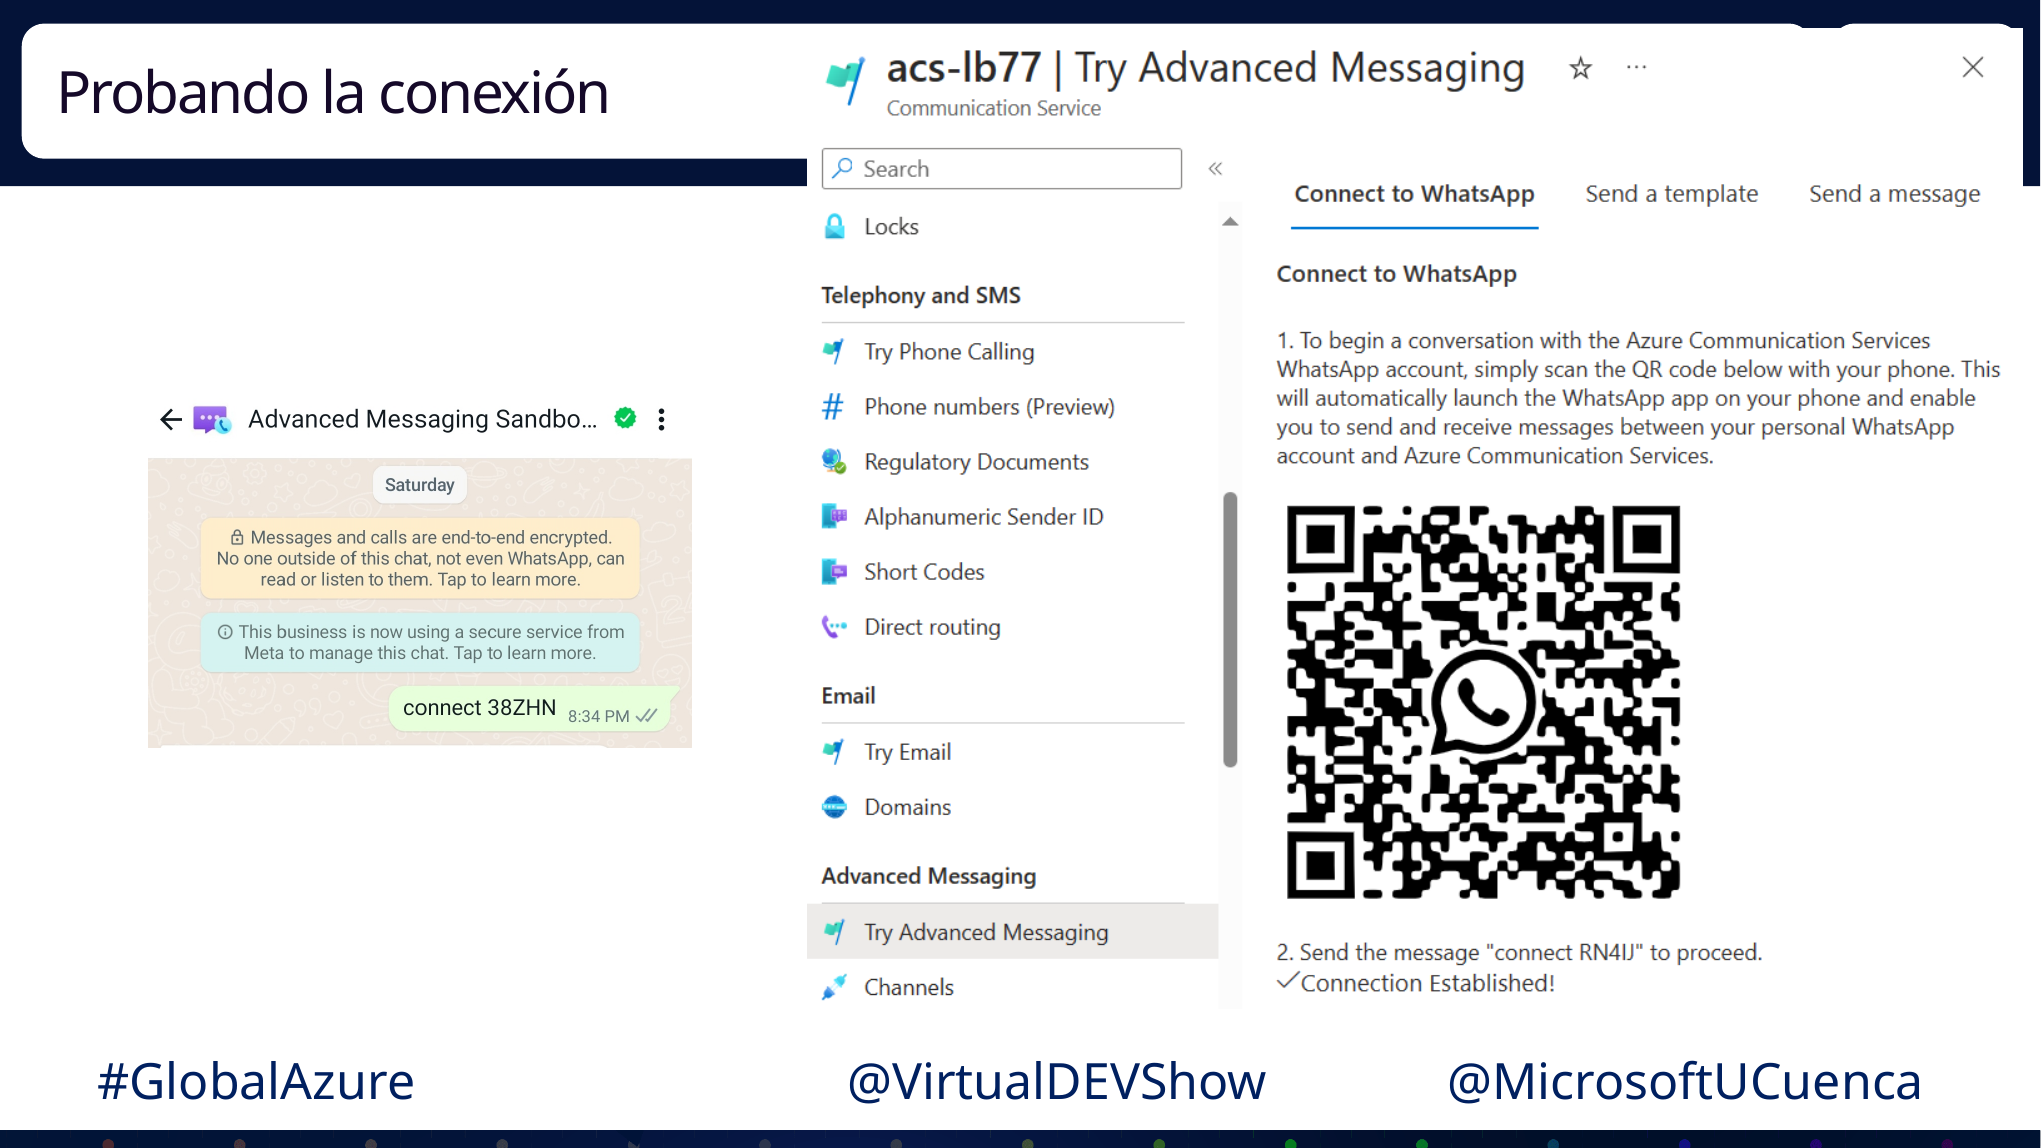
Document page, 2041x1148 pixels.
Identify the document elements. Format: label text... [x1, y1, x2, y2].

picture [0, 1130, 2041, 1148]
picture [147, 390, 693, 748]
picture [807, 28, 2023, 1009]
text_box #GlobalAzure @VirtualDEVShow @MicrosoftUCuenca [82, 1048, 1983, 1118]
title Probando la conexión [32, 48, 807, 130]
